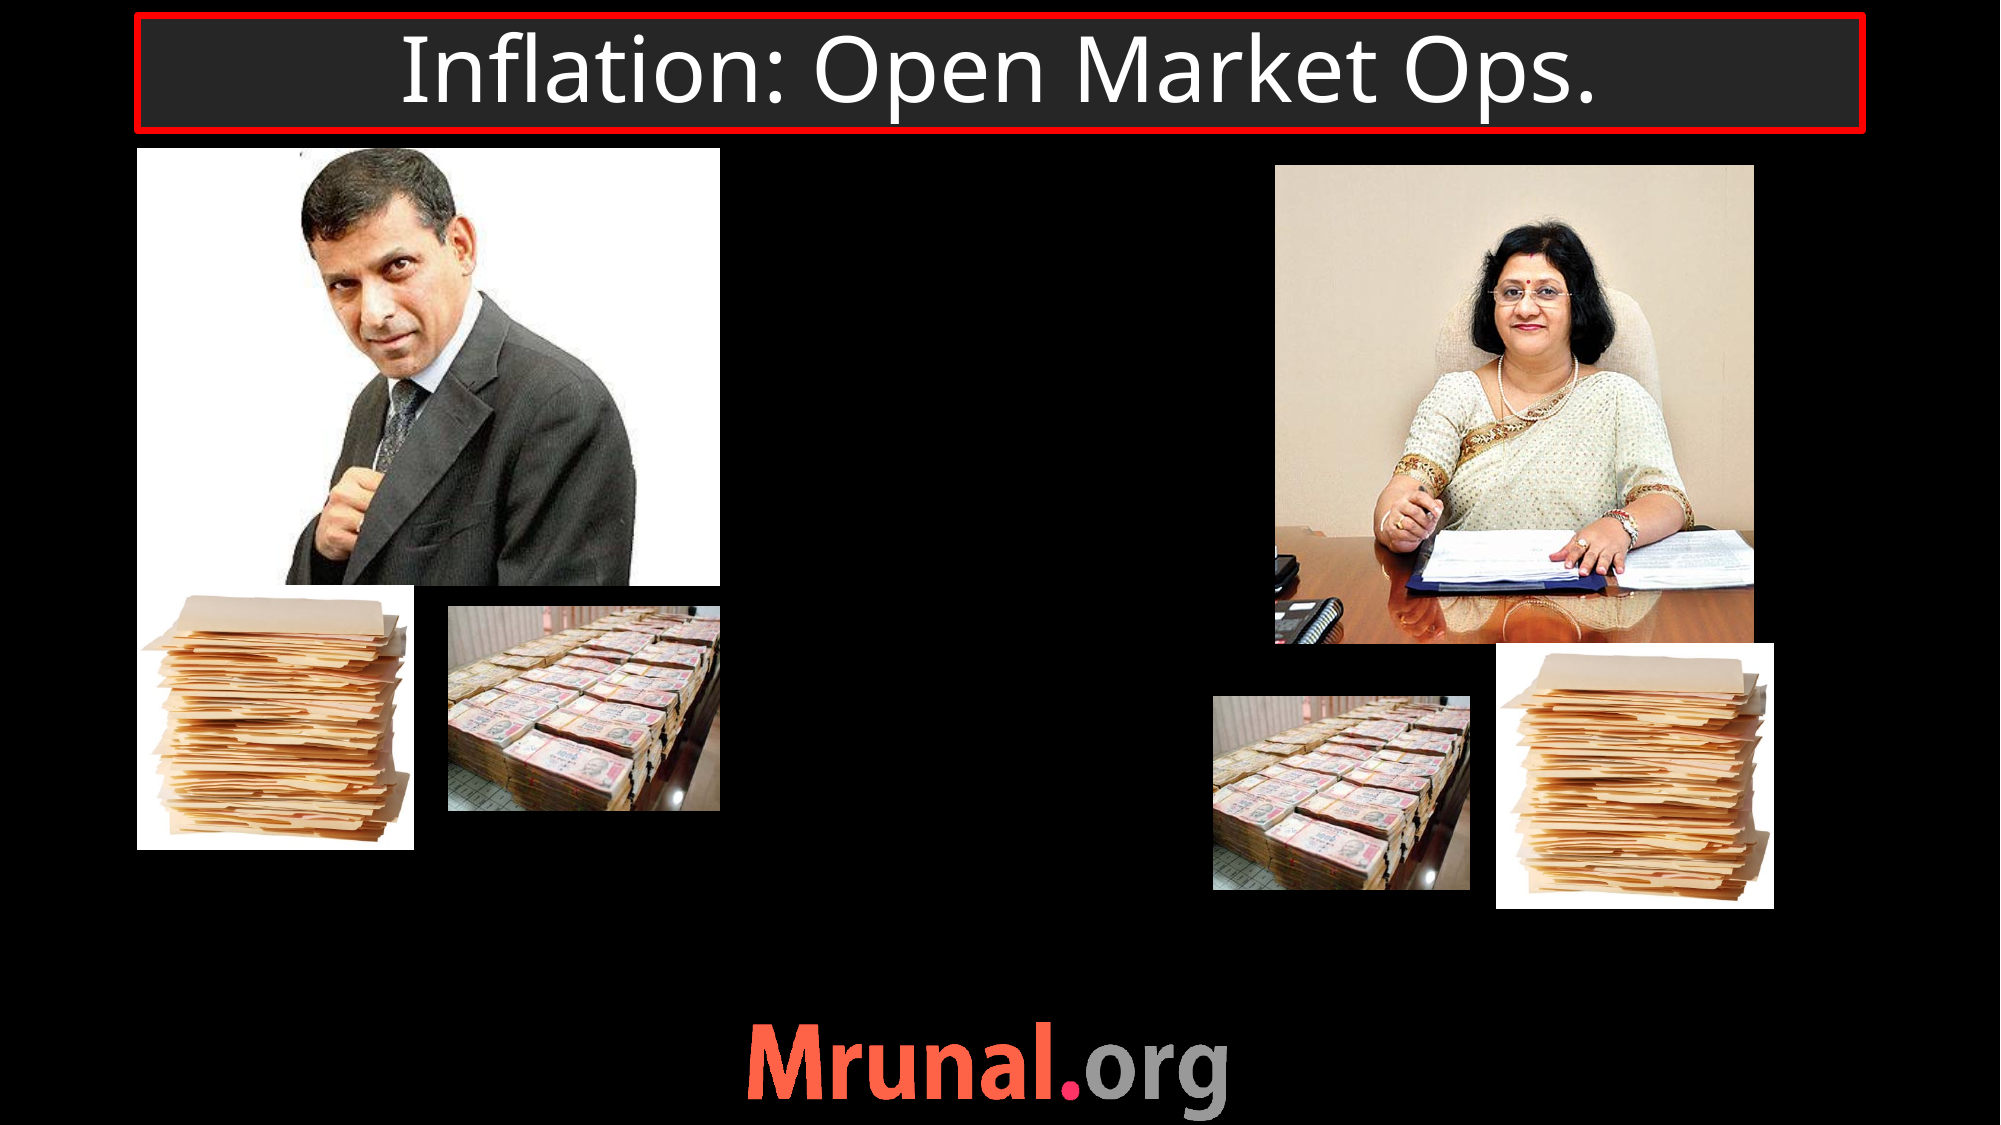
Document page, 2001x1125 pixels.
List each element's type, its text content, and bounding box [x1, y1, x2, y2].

picture [447, 606, 721, 811]
title Inflation: Open Market Ops. [134, 12, 1866, 134]
picture [1213, 696, 1471, 890]
picture [1274, 165, 1774, 910]
picture [741, 1005, 1230, 1125]
picture [137, 147, 721, 851]
